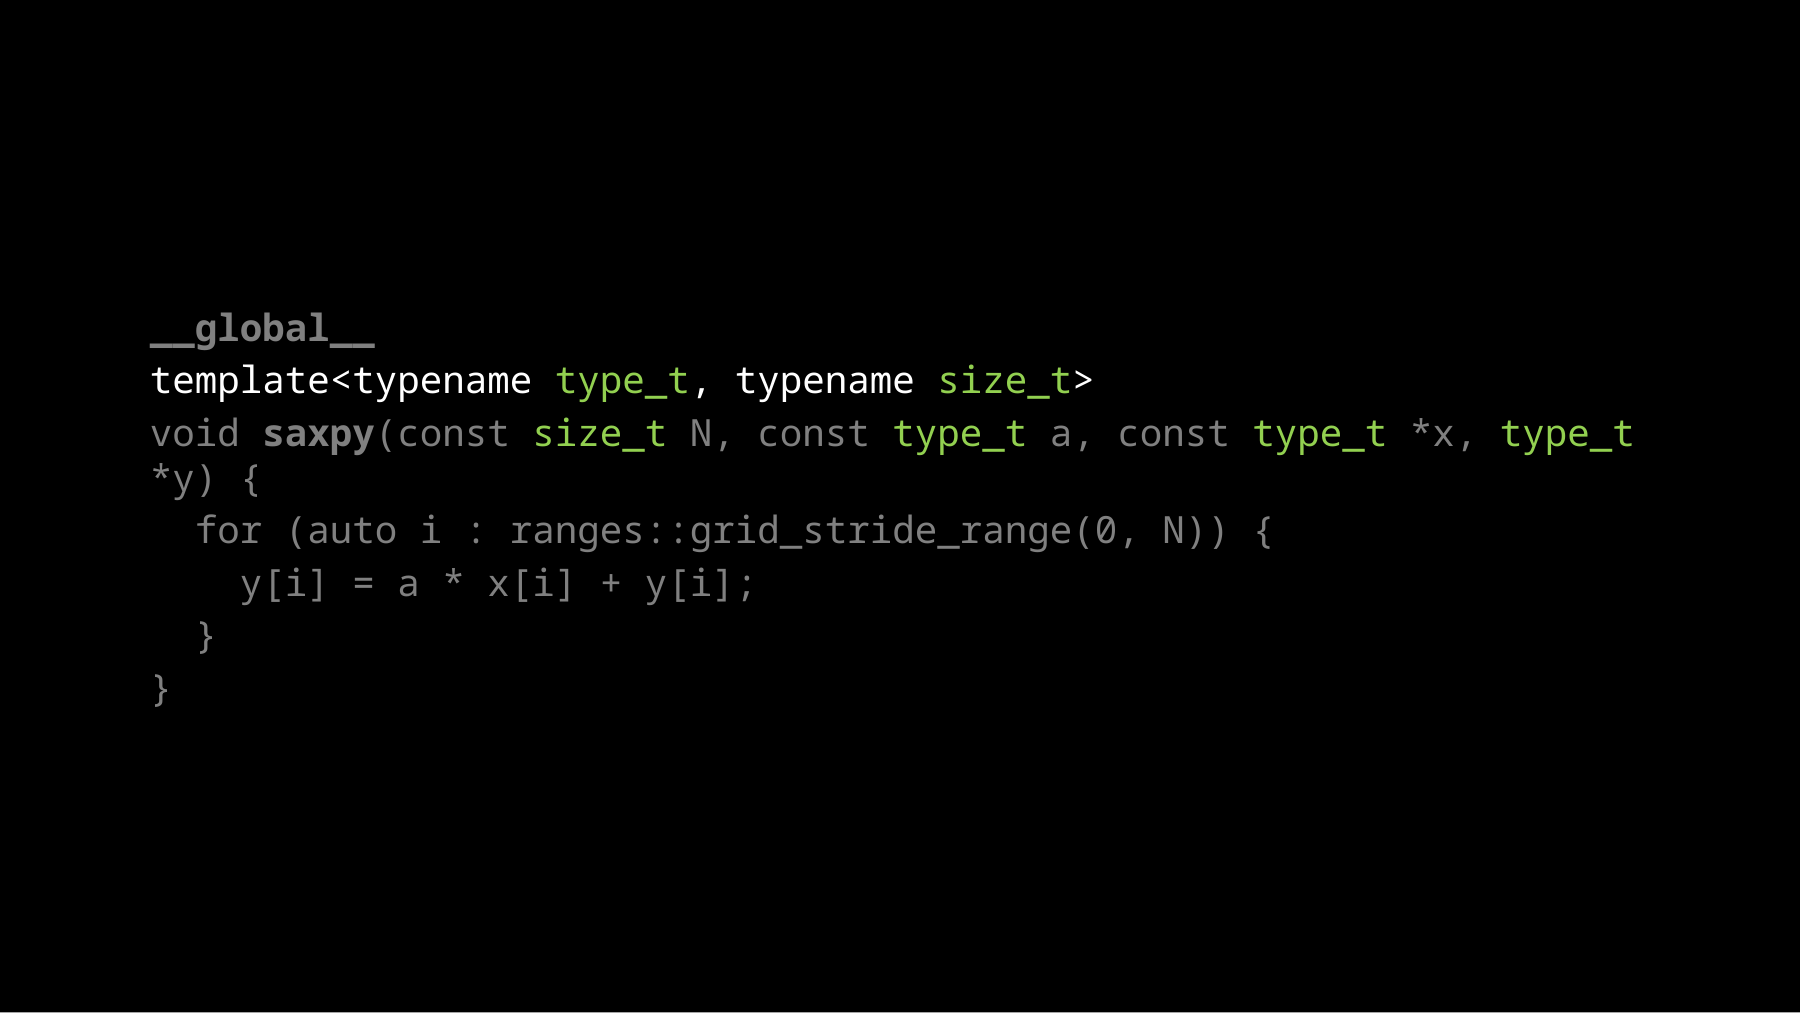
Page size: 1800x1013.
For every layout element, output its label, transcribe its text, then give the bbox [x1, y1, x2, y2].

text_box __global__ template<typename type_t, typename size_t> void saxpy(const size_t N, const type_t a, const type_t *x, type_t *y) { for (auto i : ranges::grid_stride_range(0, N)) { y[i] = a * x[i] + y[i]; } } [134, 82, 1666, 931]
